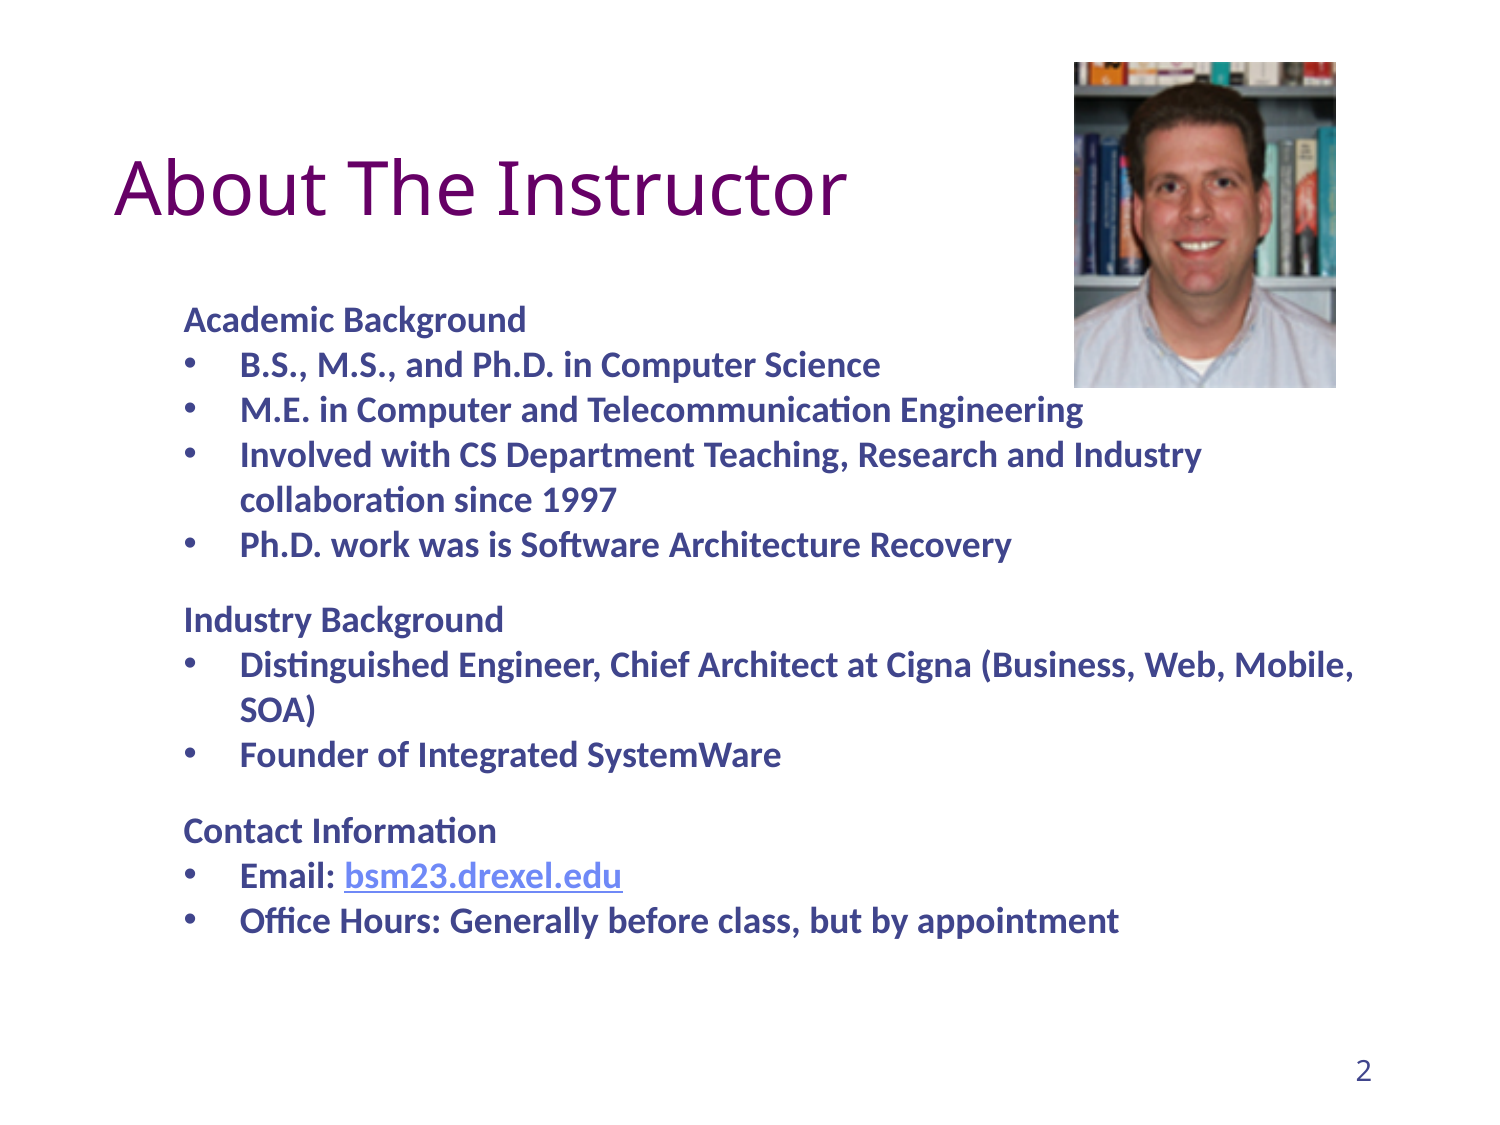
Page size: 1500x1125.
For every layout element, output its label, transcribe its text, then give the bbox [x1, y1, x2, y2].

title About The Instructor [99, 50, 1375, 238]
text_box Industry Background Distinguished Engineer, Chief Architect at Cigna (Business, Web, Mobile, SOA) Founder of Integrated SystemWare [168, 587, 1400, 783]
picture [1074, 62, 1336, 388]
slide_number 2 [1074, 1025, 1388, 1100]
text_box Academic Background B.S., M.S., and Ph.D. in Computer Science M.E. in Computer and Telecommunication Engineering Involved with CS Department Teaching, Research and Industry collaboration since 1997 Ph.D. work was is Software Architecture Recovery [168, 287, 1400, 573]
text_box Contact Information Email: bsm23.drexel.edu Office Hours: Generally before class, but by appointment [168, 798, 1400, 949]
